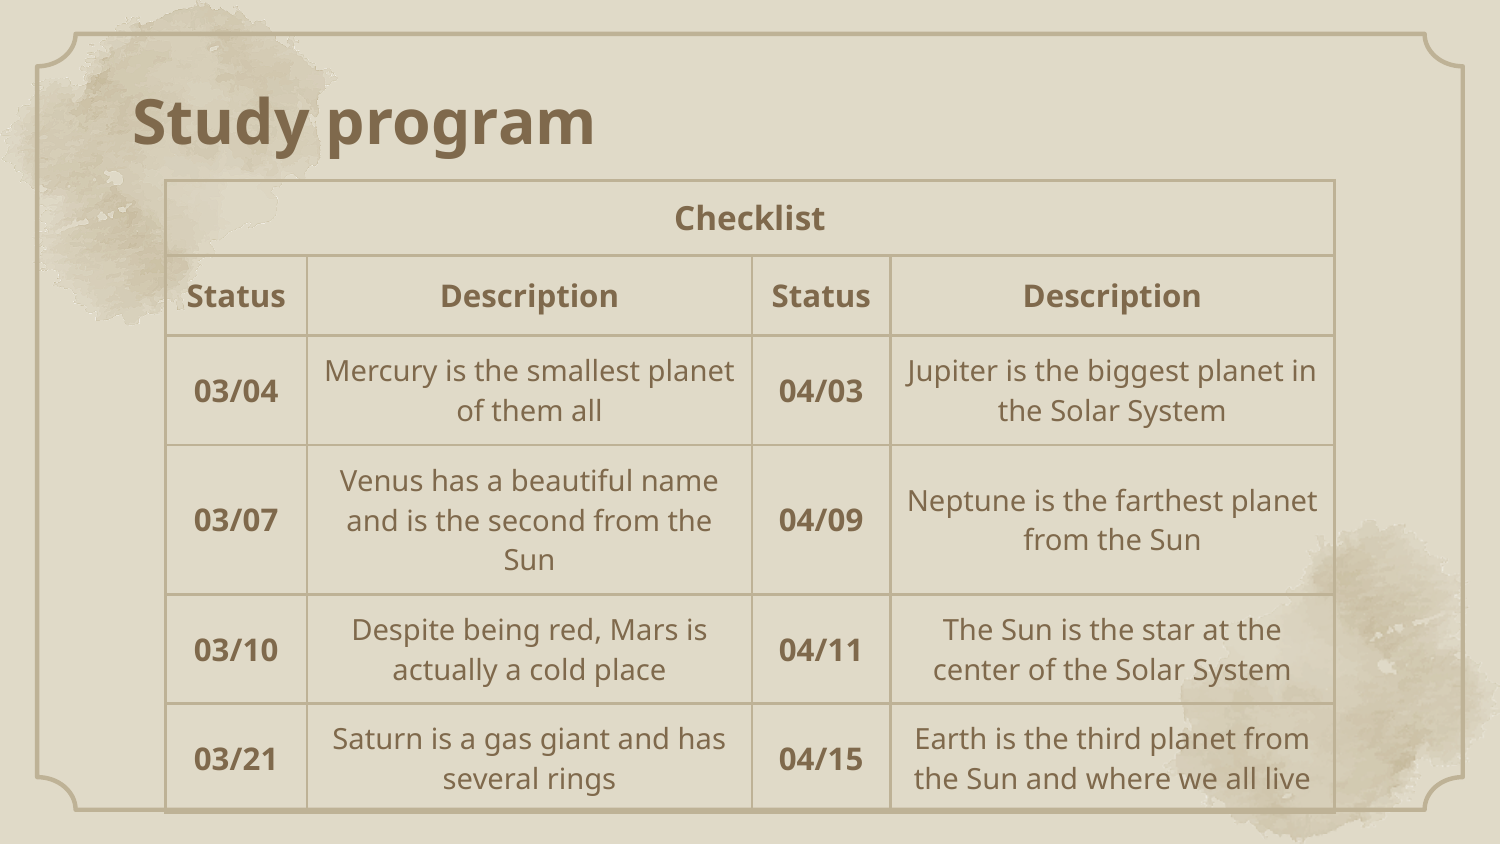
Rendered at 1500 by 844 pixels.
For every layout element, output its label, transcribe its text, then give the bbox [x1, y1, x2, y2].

table_cell Earth is the third planet from the Sun and where we all live [892, 705, 1333, 812]
table_cell Status [167, 257, 306, 334]
table_cell 03/21 [167, 705, 306, 812]
table_cell 03/04 [167, 337, 306, 444]
table_cell Description [892, 257, 1333, 334]
table_cell Despite being red, Mars is actually a cold place [308, 596, 751, 702]
table_cell 04/09 [753, 446, 889, 593]
table_cell Mercury is the smallest planet of them all [308, 337, 751, 444]
title Study program [117, 89, 1383, 150]
table_cell 04/03 [753, 337, 889, 444]
table_cell 03/07 [167, 446, 306, 593]
table_cell 04/11 [753, 596, 889, 702]
table_cell Neptune is the farthest planet from the Sun [892, 446, 1333, 593]
table_cell The Sun is the star at the center of the Solar System [892, 596, 1333, 702]
table_cell Venus has a beautiful name and is the second from the Sun [308, 446, 751, 593]
table_cell 04/15 [753, 705, 889, 812]
table_cell Description [308, 257, 751, 334]
table_cell Jupiter is the biggest planet in the Solar System [892, 337, 1333, 444]
table_cell Saturn is a gas giant and has several rings [308, 705, 751, 812]
table_header Checklist [167, 182, 1333, 254]
table_cell Status [753, 257, 889, 334]
table_cell 03/10 [167, 596, 306, 702]
